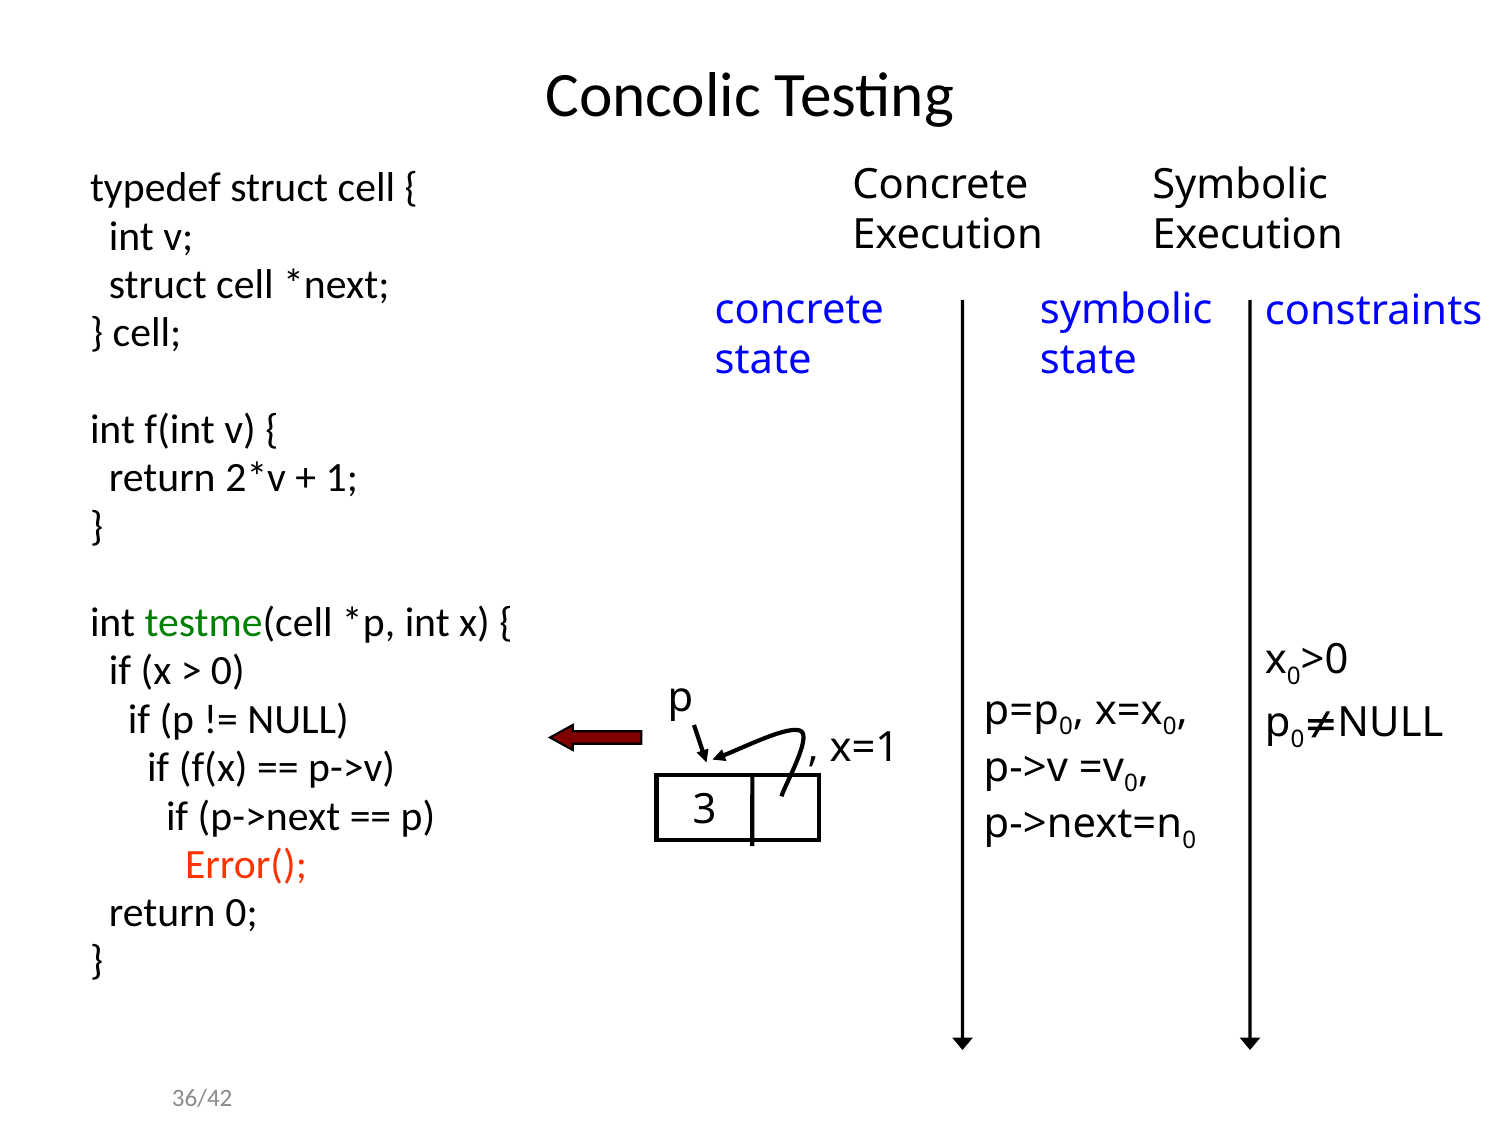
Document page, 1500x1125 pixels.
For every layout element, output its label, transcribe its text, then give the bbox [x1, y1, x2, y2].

text_box Concrete Execution [837, 149, 1088, 265]
text_box p0NULL [1260, 687, 1500, 760]
text_box x0>0 [1250, 624, 1500, 687]
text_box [549, 662, 1257, 847]
title Concolic Testing [75, 45, 1425, 138]
list typedef struct cell { int v; struct cell *next; } cell; int f(int v) { return 2*v + 1; } int testme(cell *p, int x) { if (x > 0) if (p != NULL) if (f(x) == p->v) if (p->next == p) Error(); return 0; } [75, 162, 738, 1038]
text_box [952, 855, 973, 1051]
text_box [699, 274, 1500, 391]
text_box Symbolic Execution [1137, 149, 1388, 265]
text_box [1239, 855, 1261, 1051]
